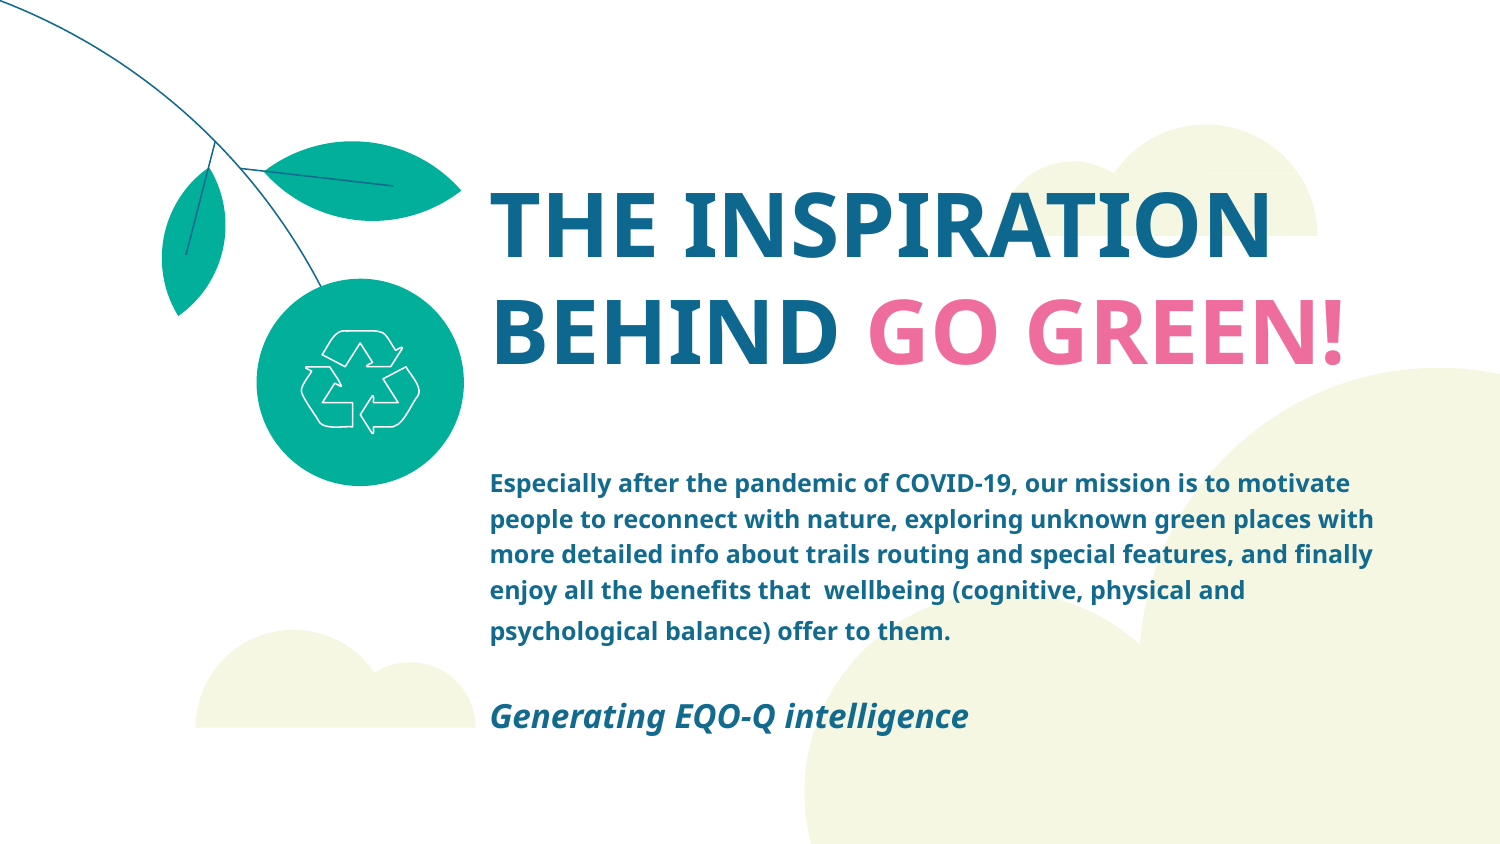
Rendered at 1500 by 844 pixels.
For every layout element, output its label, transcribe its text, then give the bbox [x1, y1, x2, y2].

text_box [0, 0, 465, 487]
title Especially after the pandemic of COVID-19, our mission is to motivate people to reconnect with nature, exploring unknown green places with more detailed info about trails routing and special features, and finally enjoy all the benefits that wellbeing (cognitive, physical and psychological balance) offer to them. Generating EQO-Q intelligence [489, 462, 1384, 732]
title THE INSPIRATION BEHIND GO GREEN! [489, 167, 1384, 385]
